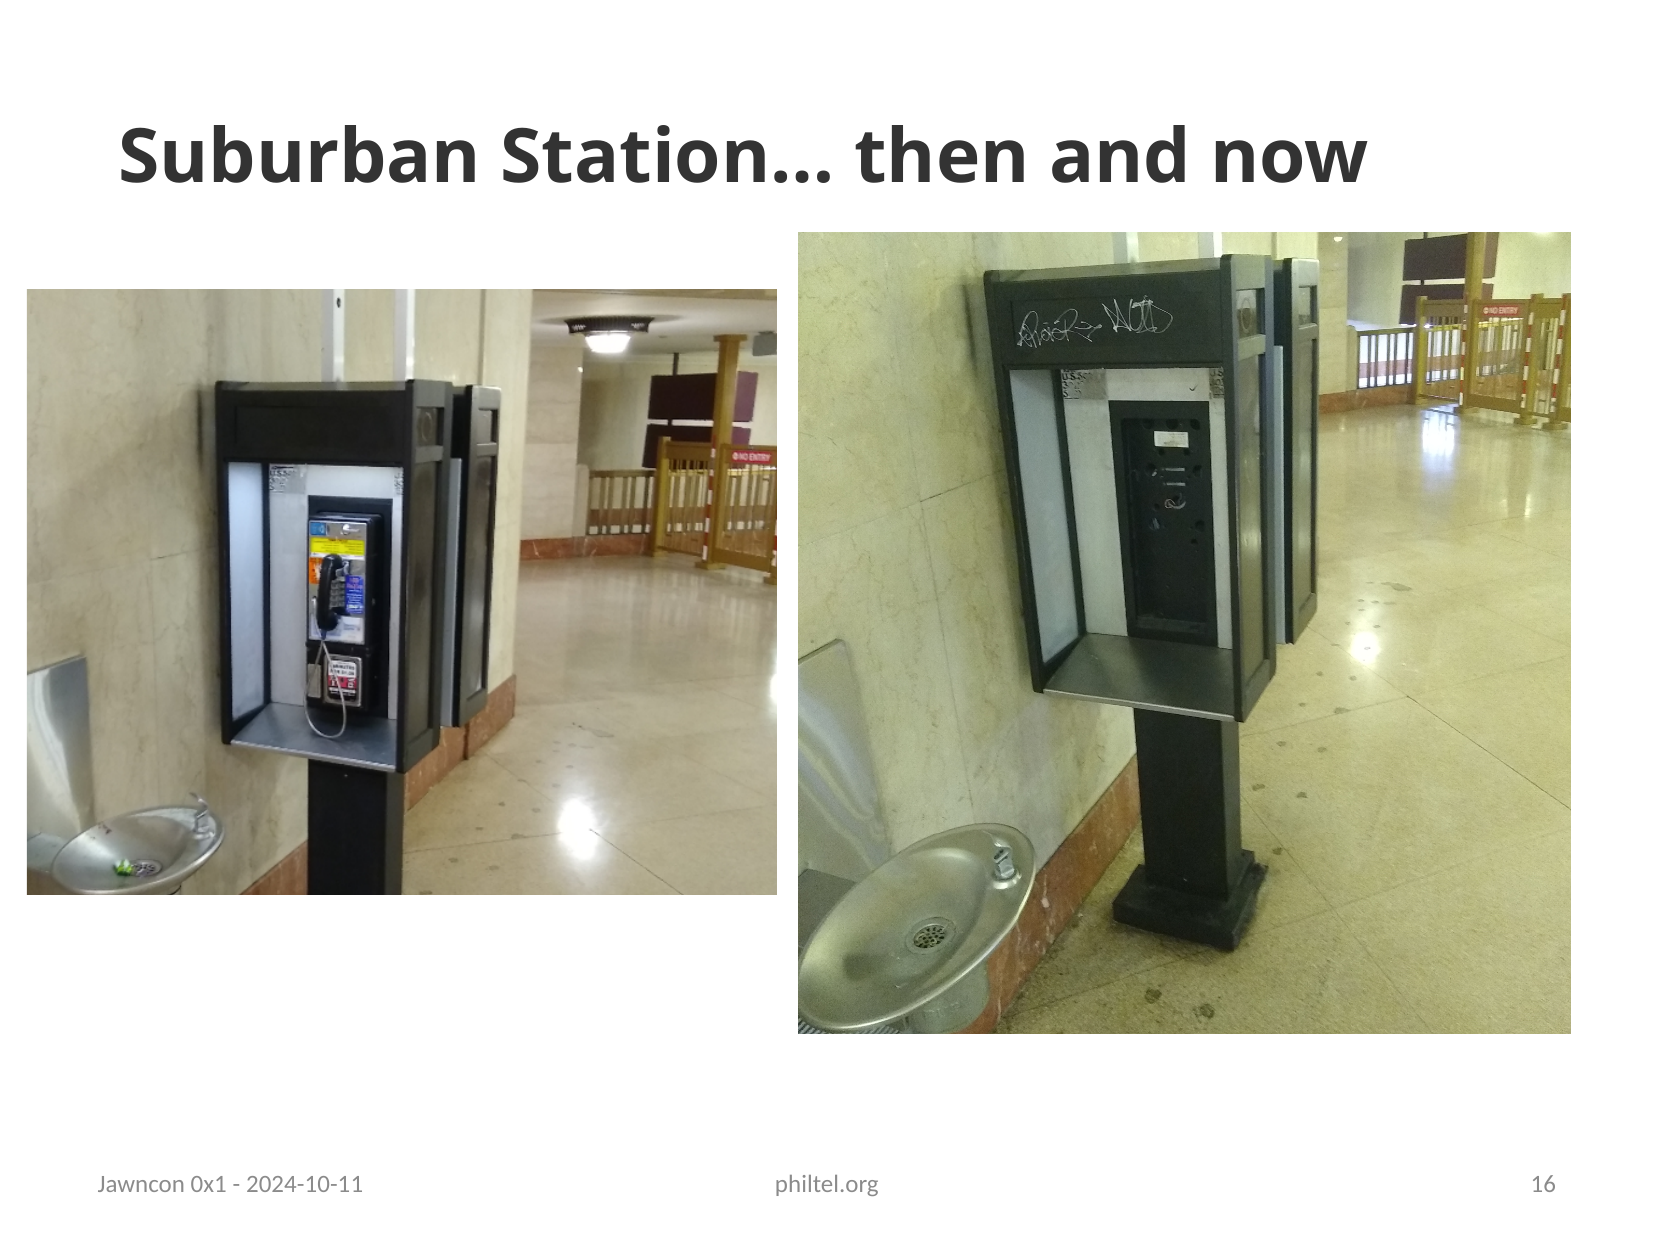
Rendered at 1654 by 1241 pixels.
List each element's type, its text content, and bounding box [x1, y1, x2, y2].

picture [798, 232, 1571, 1035]
picture [26, 289, 777, 895]
footer philtel.org [565, 1149, 1089, 1216]
text_box [118, 289, 793, 1009]
text_box Suburban Station… then and now [118, 107, 1571, 198]
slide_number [82, 1149, 469, 1216]
slide_number 16 [1185, 1149, 1572, 1216]
